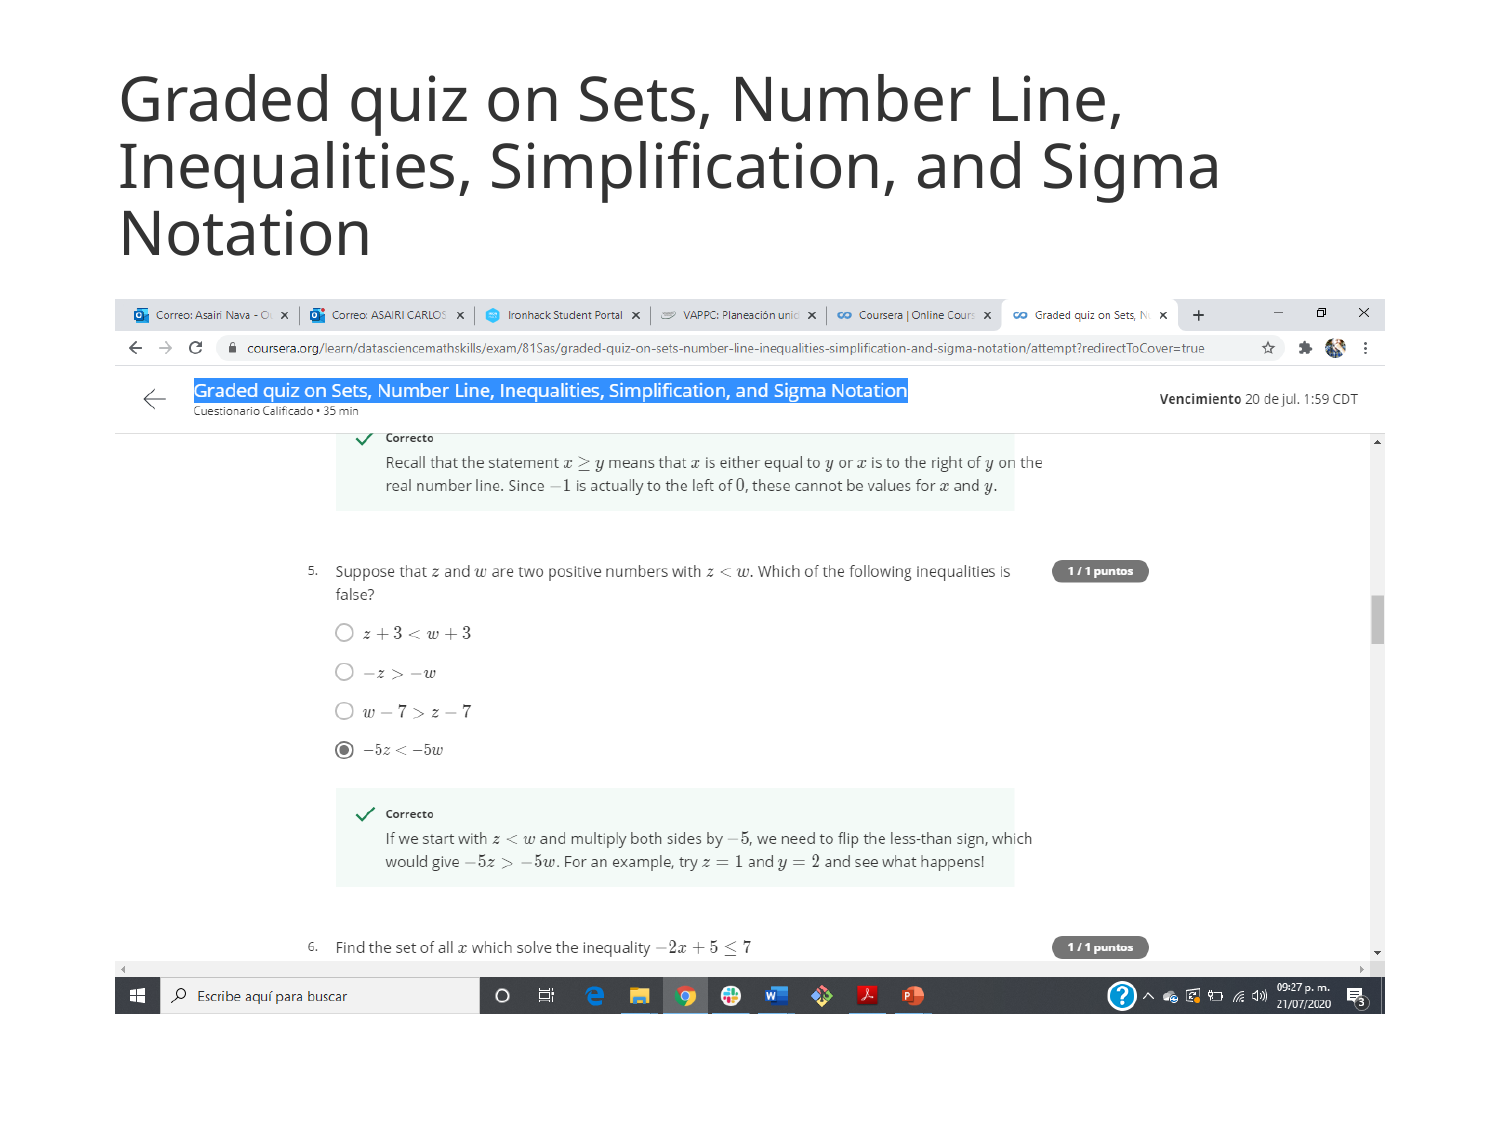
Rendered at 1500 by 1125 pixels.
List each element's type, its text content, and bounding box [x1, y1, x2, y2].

title Graded quiz on Sets, Number Line, Inequalities, Simplification, and Sigma Notation [103, 59, 1397, 278]
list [115, 299, 1385, 1014]
